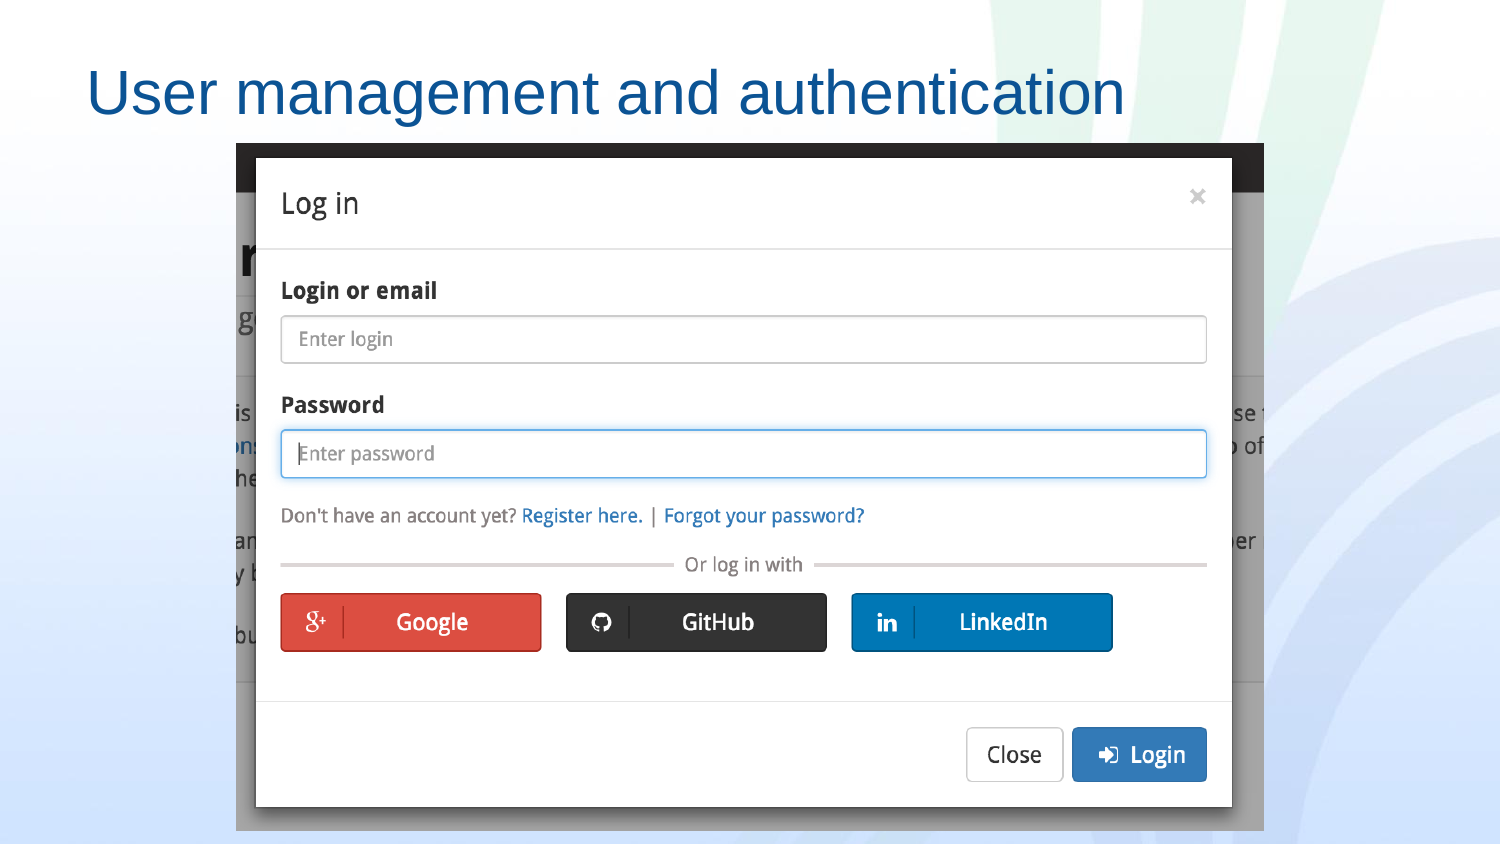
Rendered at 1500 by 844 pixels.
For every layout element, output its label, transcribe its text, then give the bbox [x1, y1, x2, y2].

title User management and authentication [75, 18, 1425, 160]
picture [0, 0, 1500, 844]
